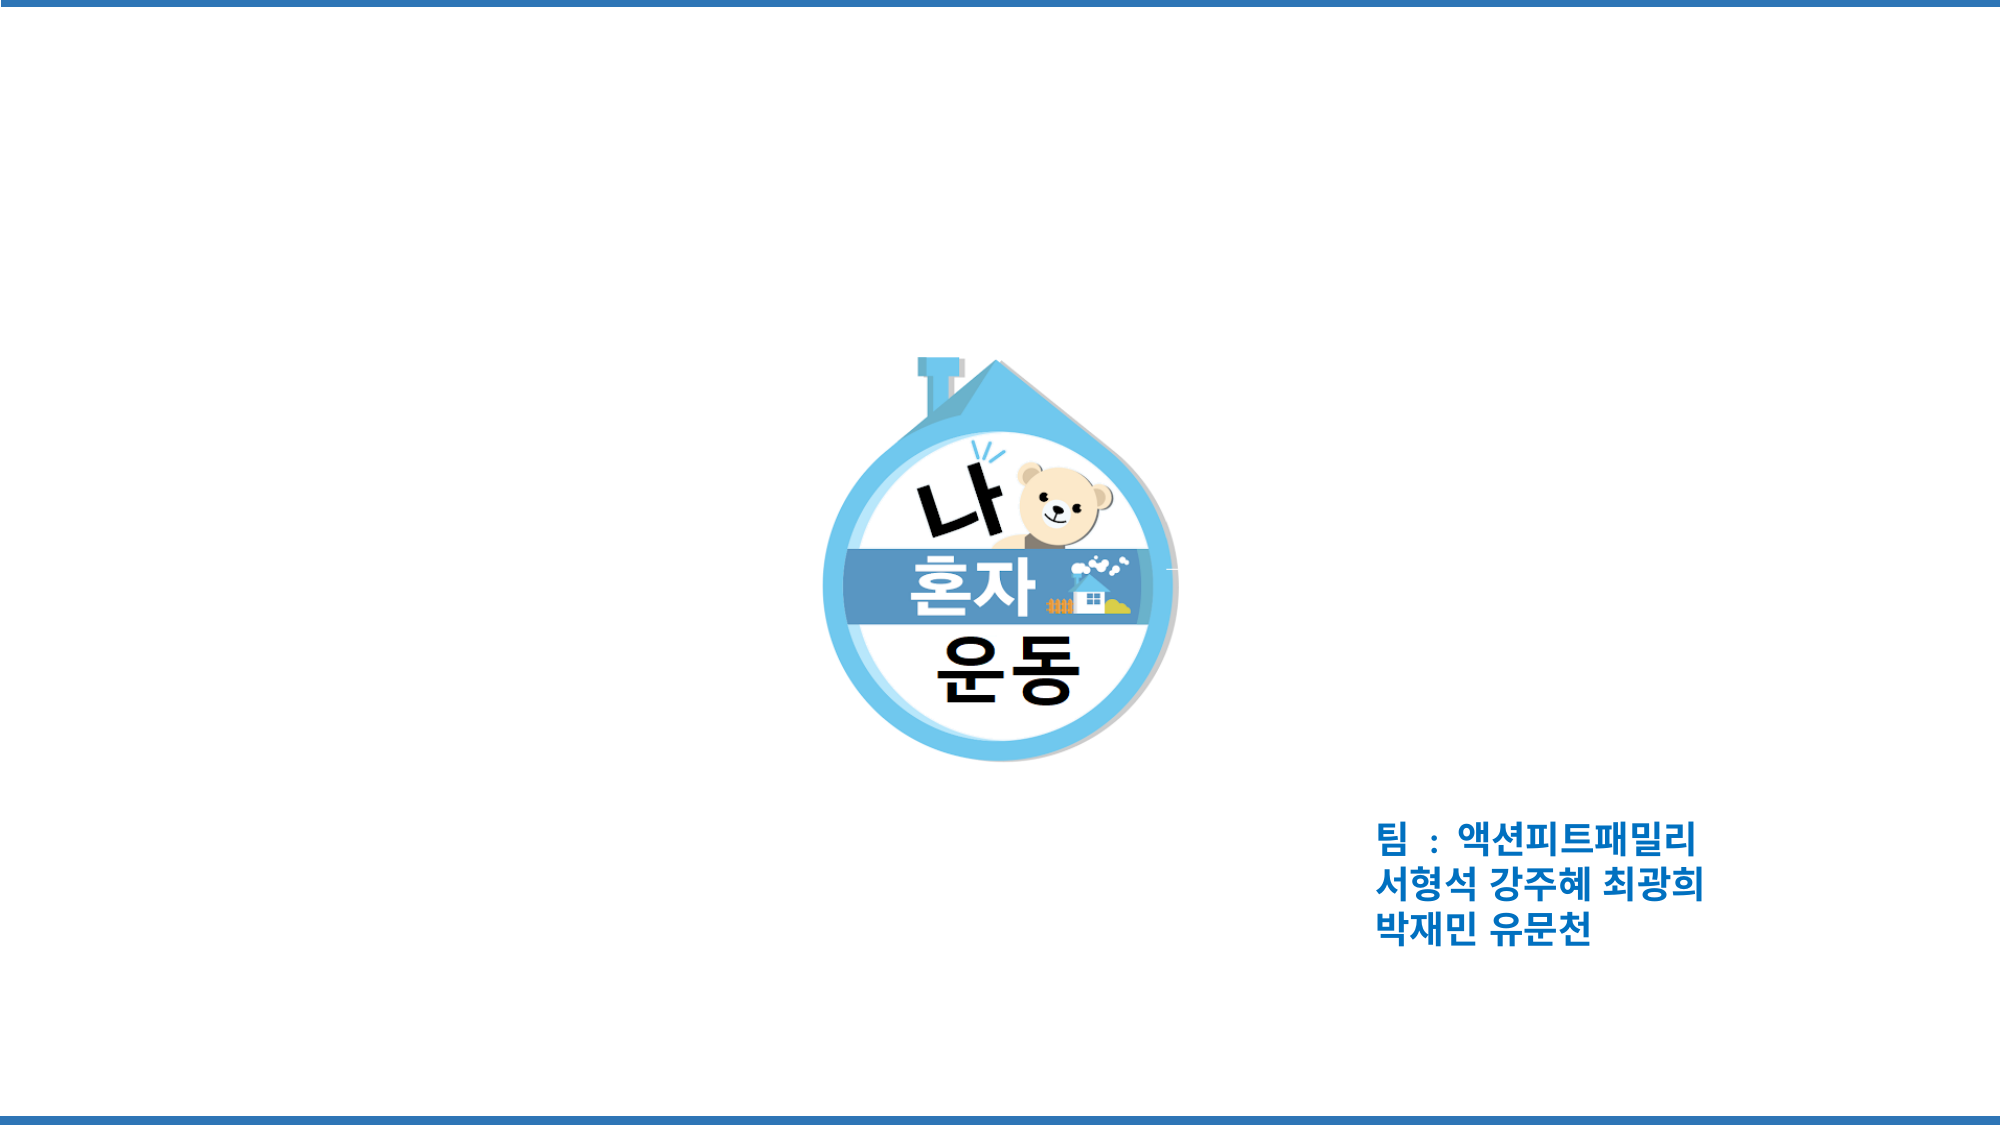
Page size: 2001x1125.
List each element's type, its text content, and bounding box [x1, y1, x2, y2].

picture [819, 356, 1181, 767]
text_box 팀 : 액션피트패밀리 서형석 강주혜 최광희 박재민 유문천 [1360, 808, 1846, 958]
